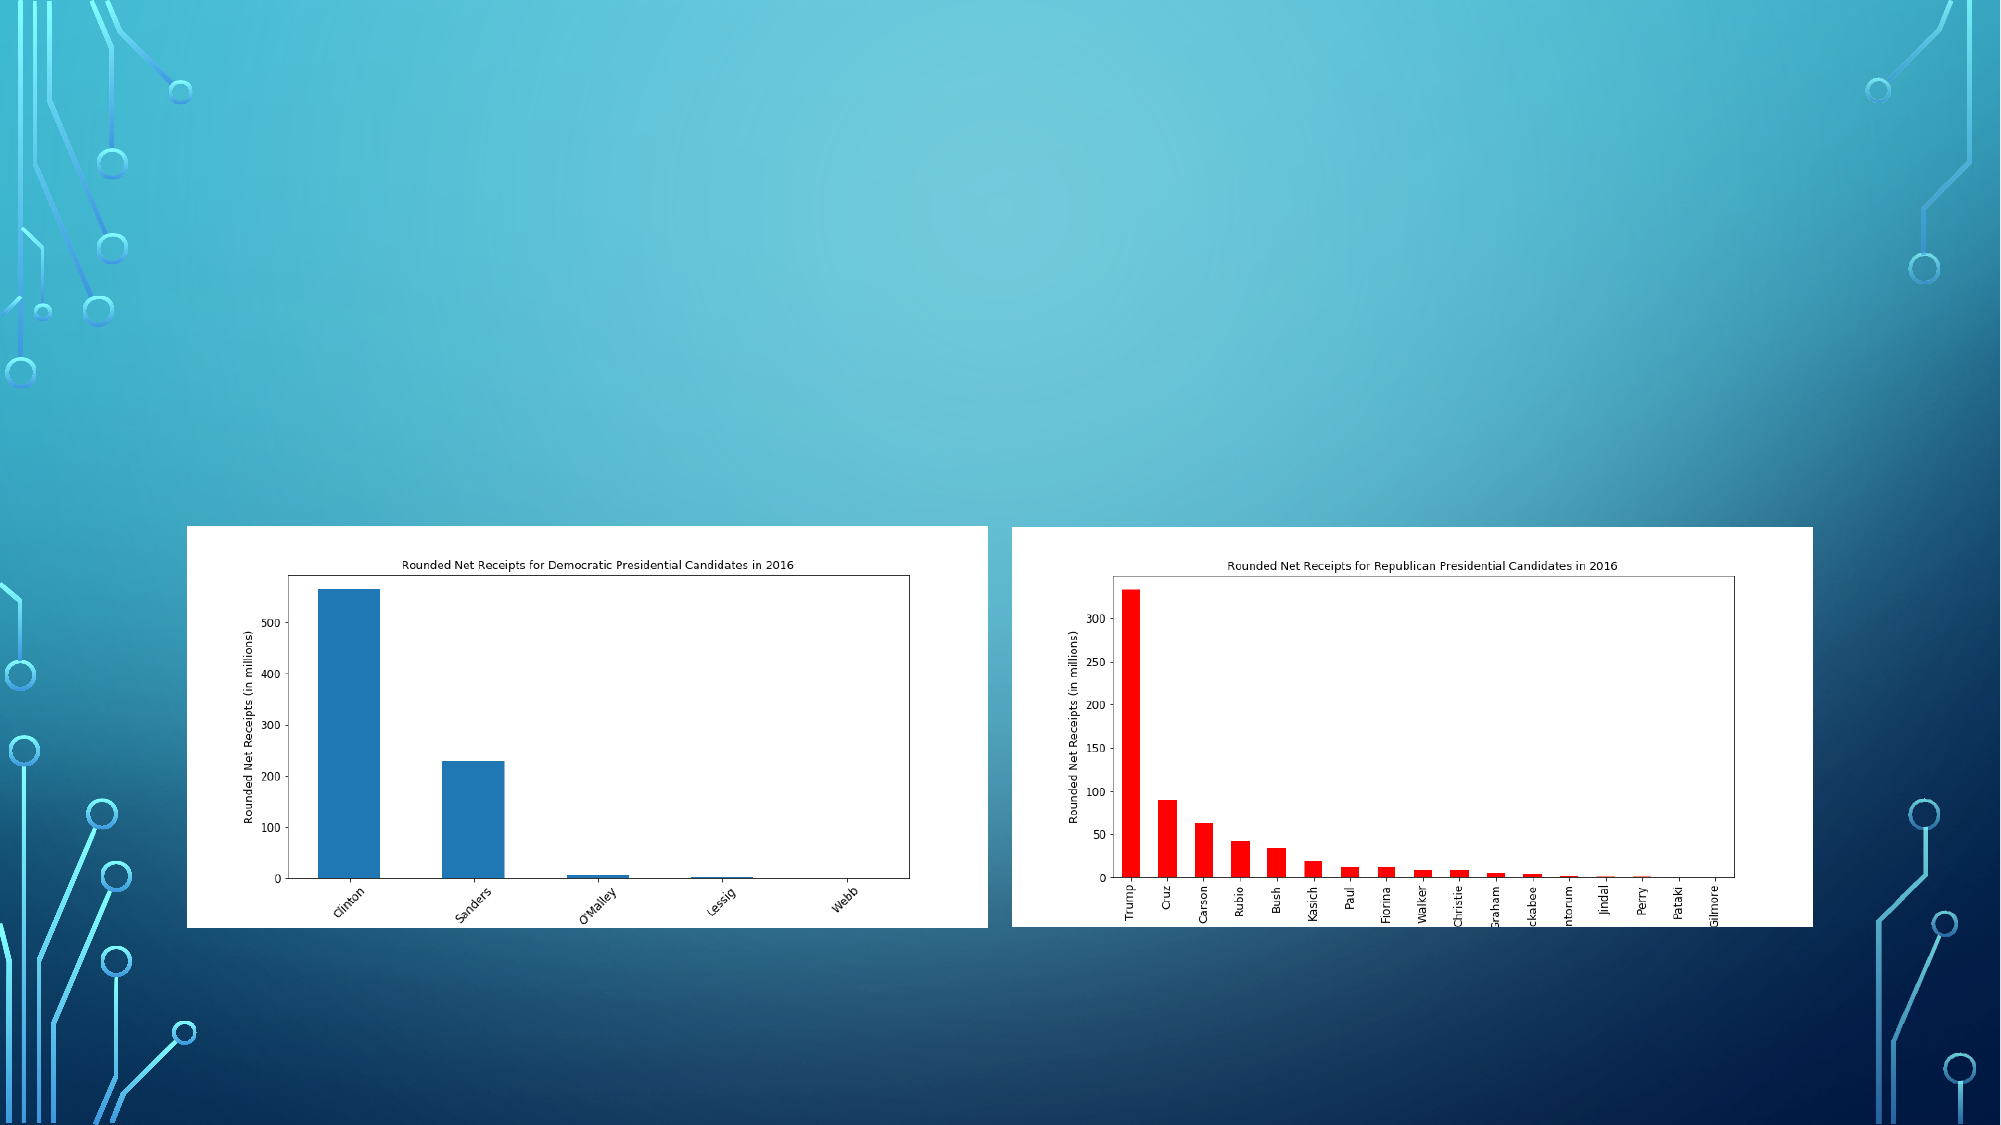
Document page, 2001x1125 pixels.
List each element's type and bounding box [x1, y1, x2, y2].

list [186, 526, 988, 928]
list [1012, 526, 1813, 928]
